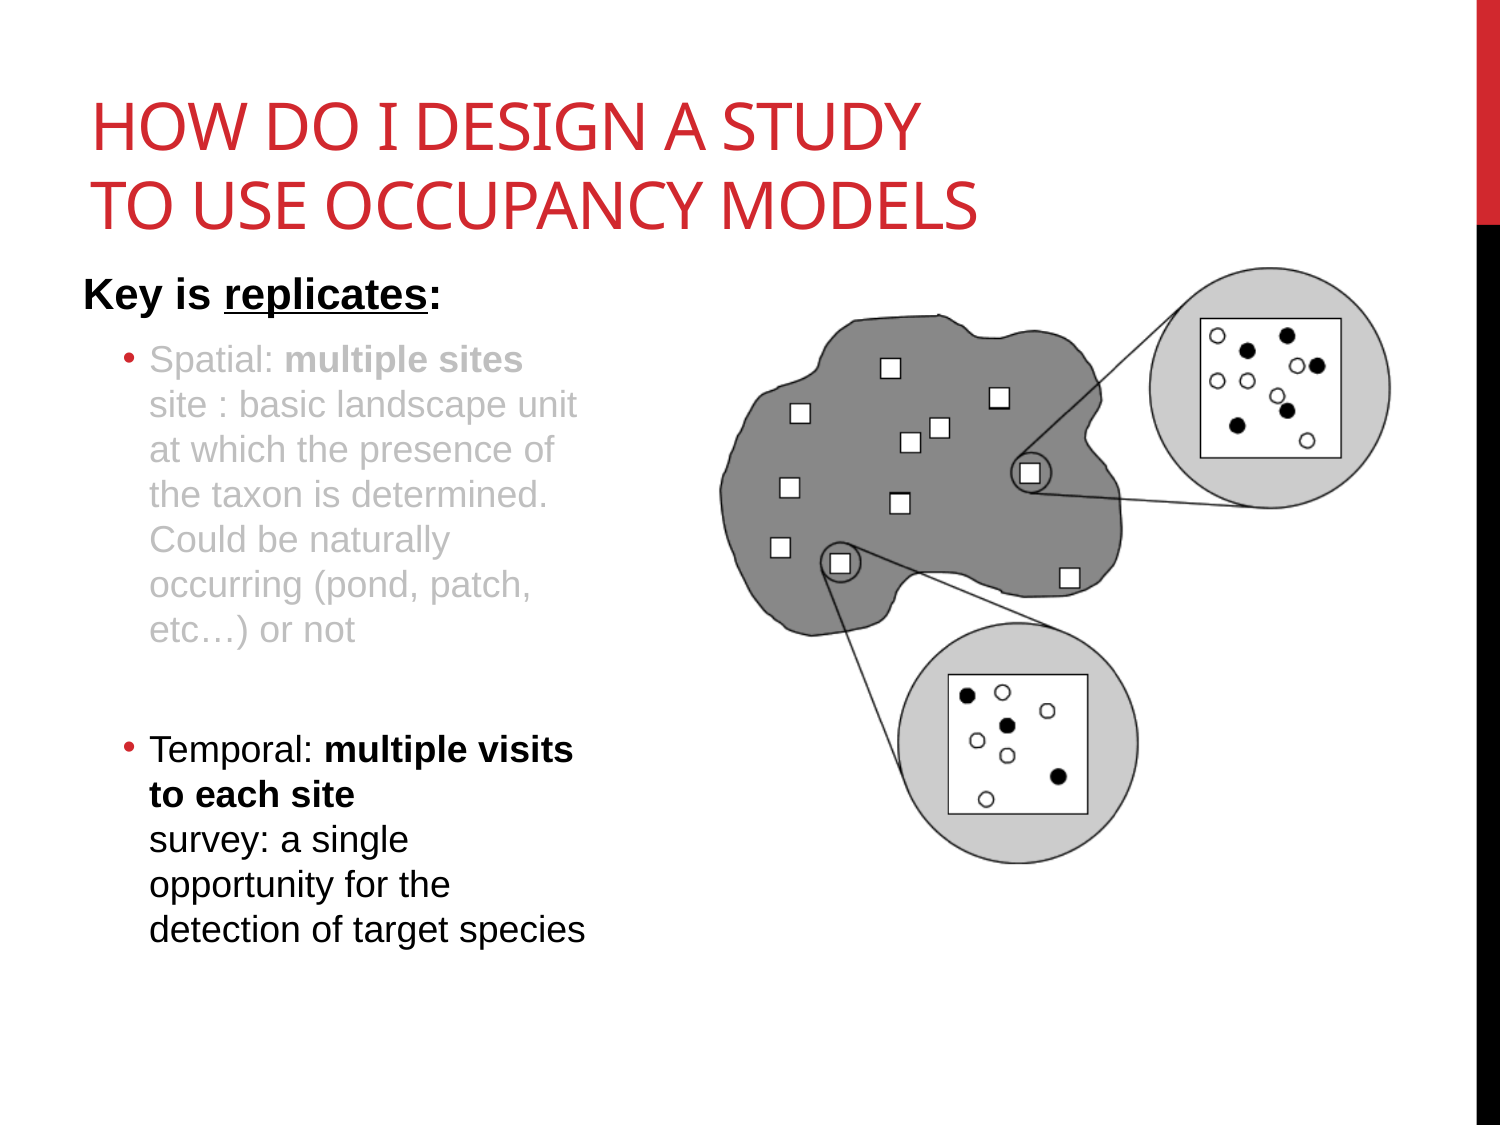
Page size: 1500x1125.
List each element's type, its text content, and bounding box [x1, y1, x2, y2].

picture [614, 257, 1448, 879]
title How do I design a study to use Occupancy models [75, 25, 1025, 250]
list Key is replicates: Spatial: multiple sites site : basic landscape unit at which the presence of the taxon is determined. Could be naturally occurring (pond, patch, etc…) or not Temporal: multiple visits to each site survey: a single opportunity for the detection of target species [67, 258, 608, 1001]
